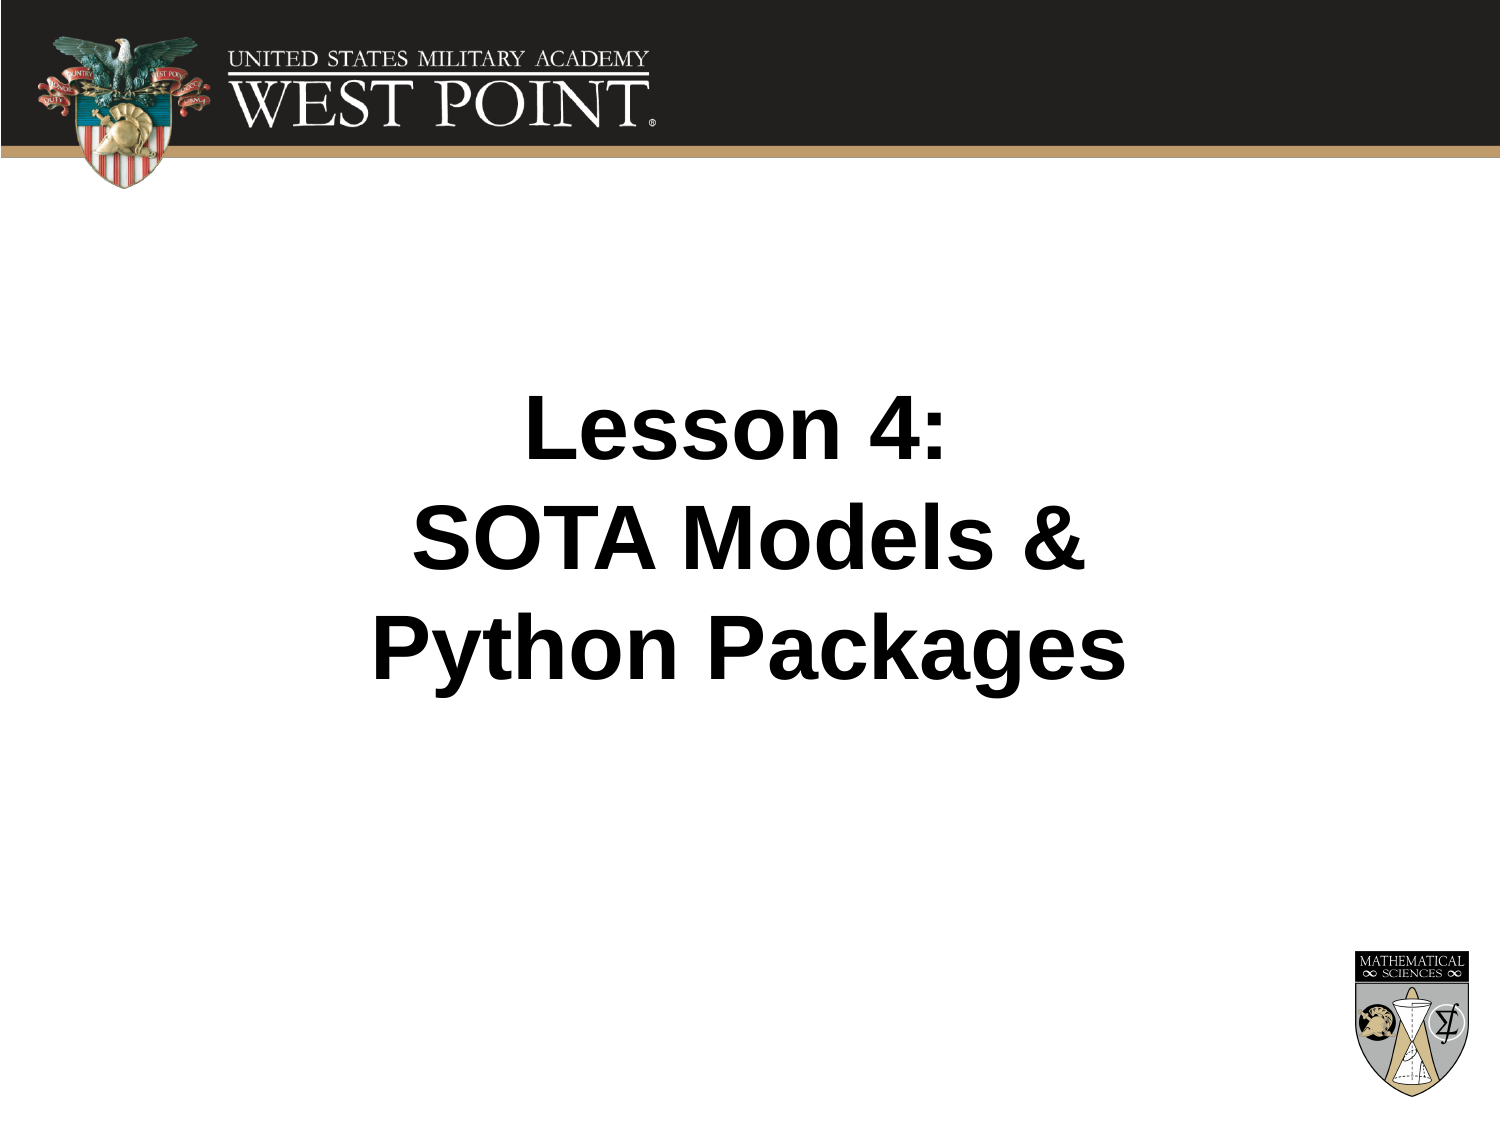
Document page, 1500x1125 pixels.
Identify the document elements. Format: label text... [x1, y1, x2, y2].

text_box Lesson 4: SOTA Models & Python Packages [74, 360, 1425, 765]
picture [1355, 951, 1469, 1097]
picture [0, 0, 1500, 189]
